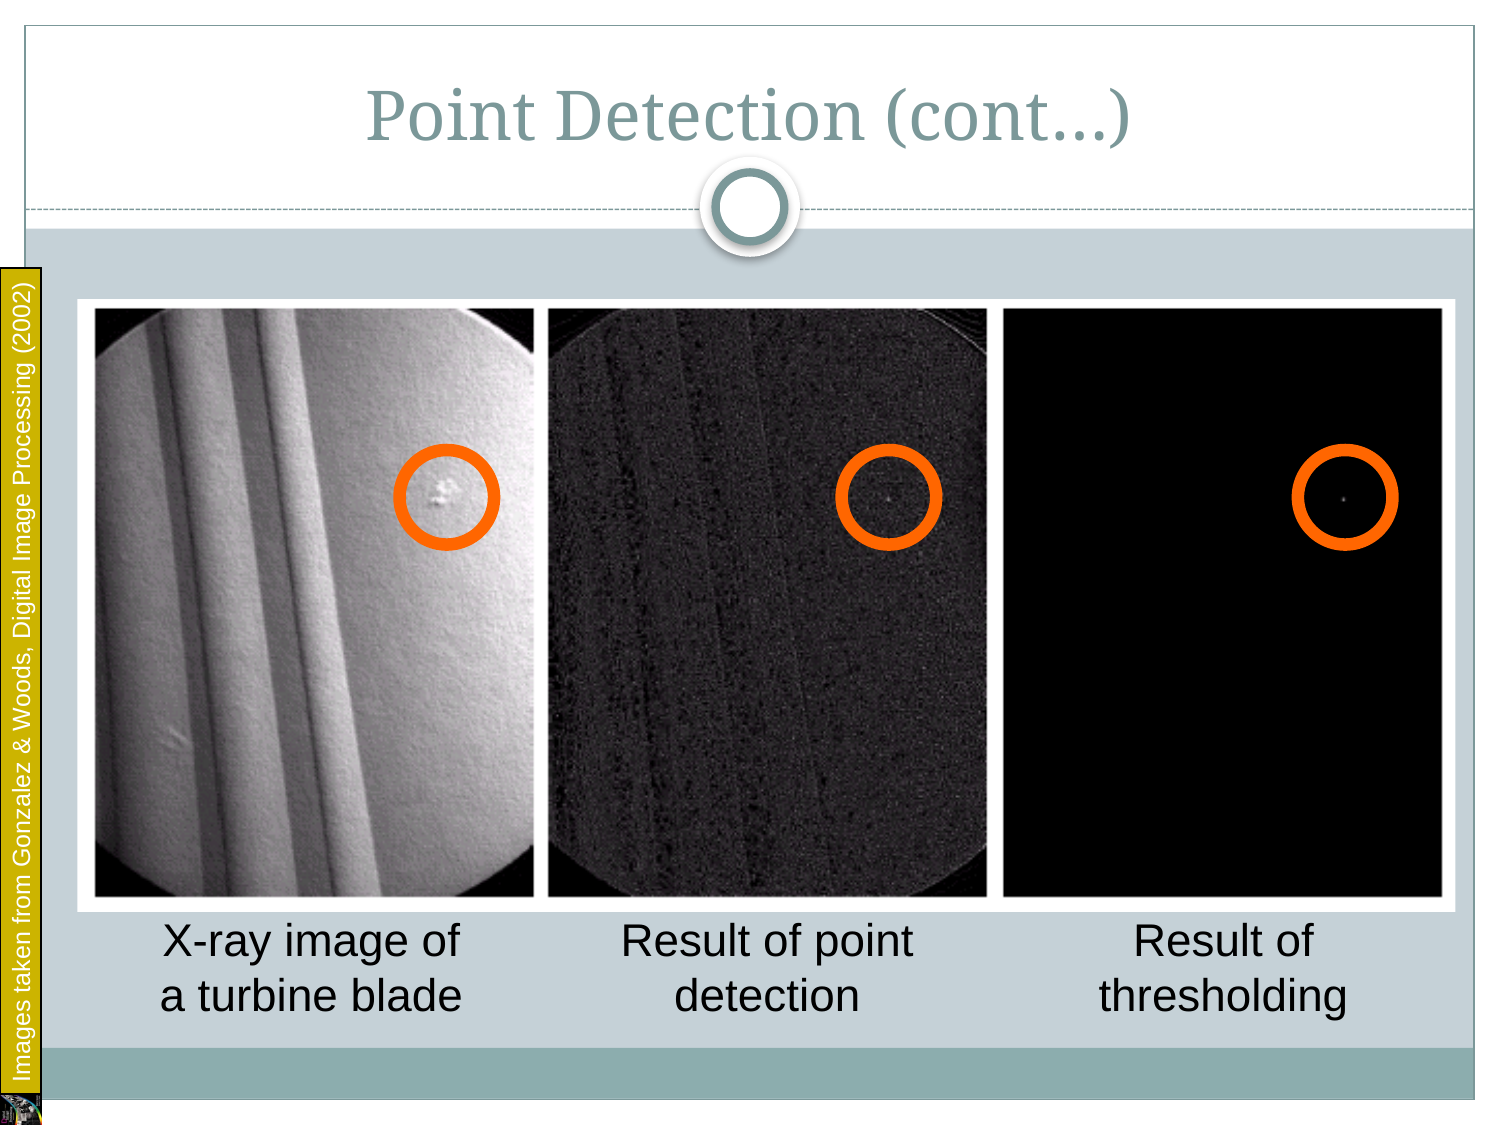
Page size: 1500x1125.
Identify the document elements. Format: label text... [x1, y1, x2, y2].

title Point Detection (cont…) [49, 37, 1450, 163]
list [77, 299, 1456, 912]
text_box X-ray image of a turbine blade [142, 922, 481, 1028]
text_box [0, 267, 43, 1125]
text_box Result of thresholding [1054, 922, 1393, 1028]
text_box Result of point detection [598, 922, 937, 1028]
